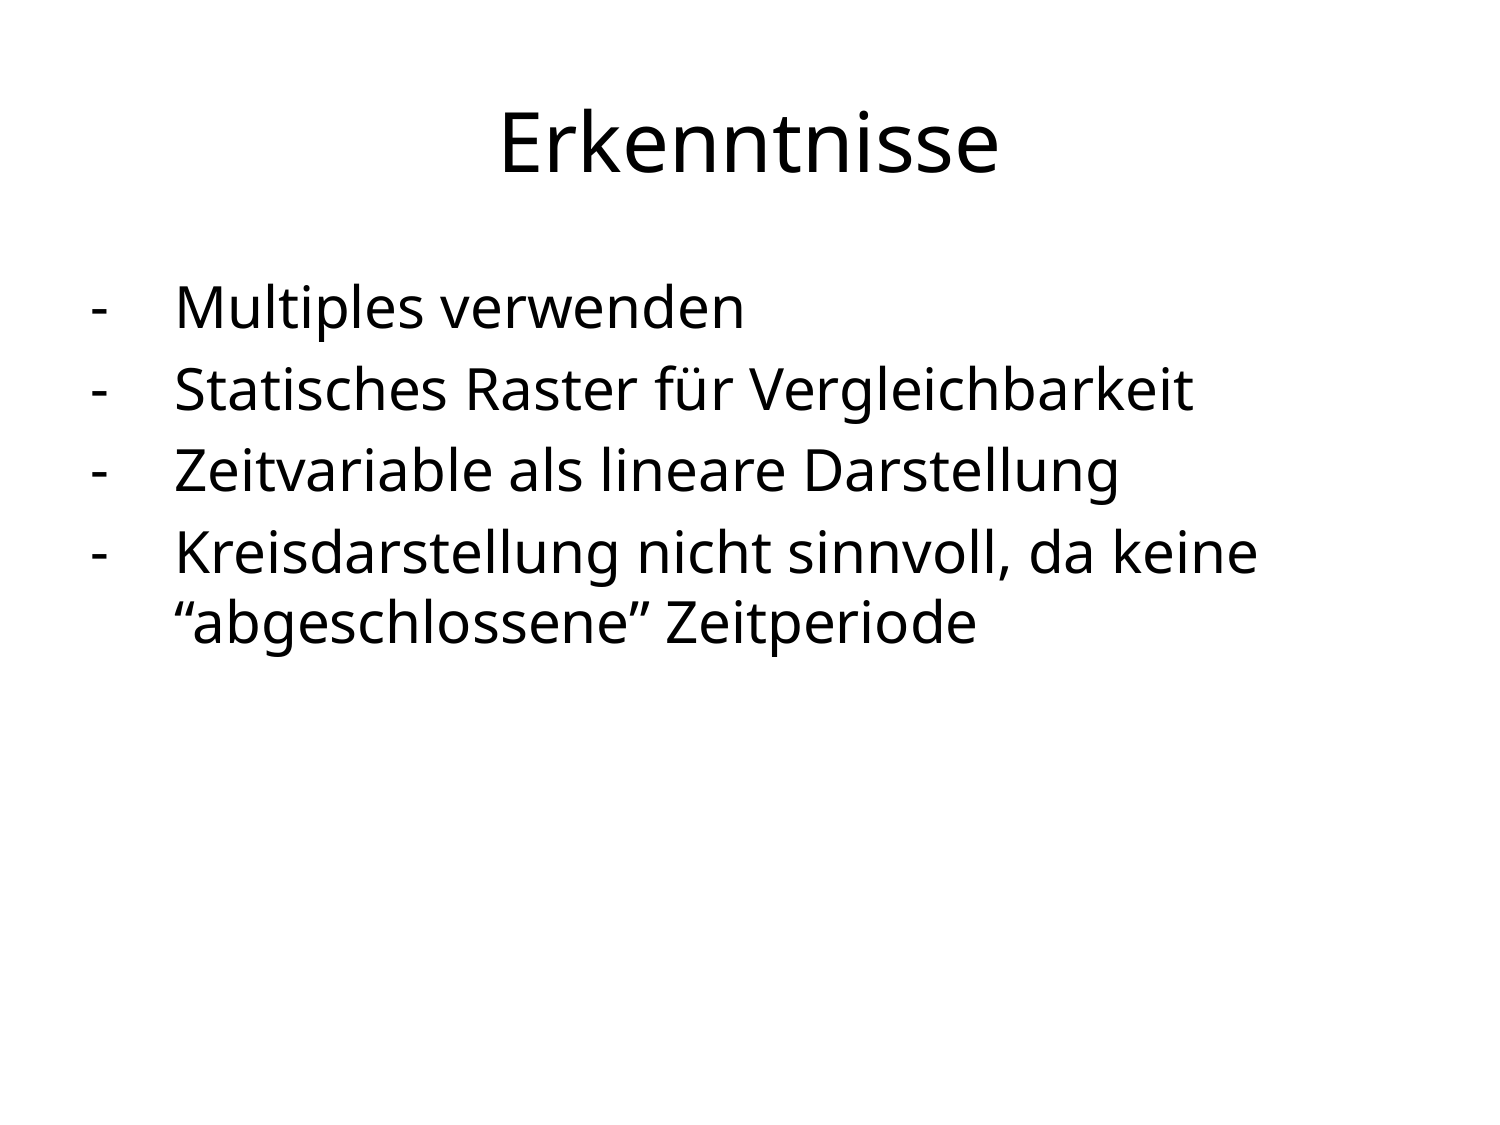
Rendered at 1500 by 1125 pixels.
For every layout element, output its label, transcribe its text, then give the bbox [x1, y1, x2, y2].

list Multiples verwenden Statisches Raster für Vergleichbarkeit Zeitvariable als lineare Darstellung Kreisdarstellung nicht sinnvoll, da keine “abgeschlossene” Zeitperiode [75, 262, 1425, 1005]
title Erkenntnisse [75, 45, 1425, 233]
